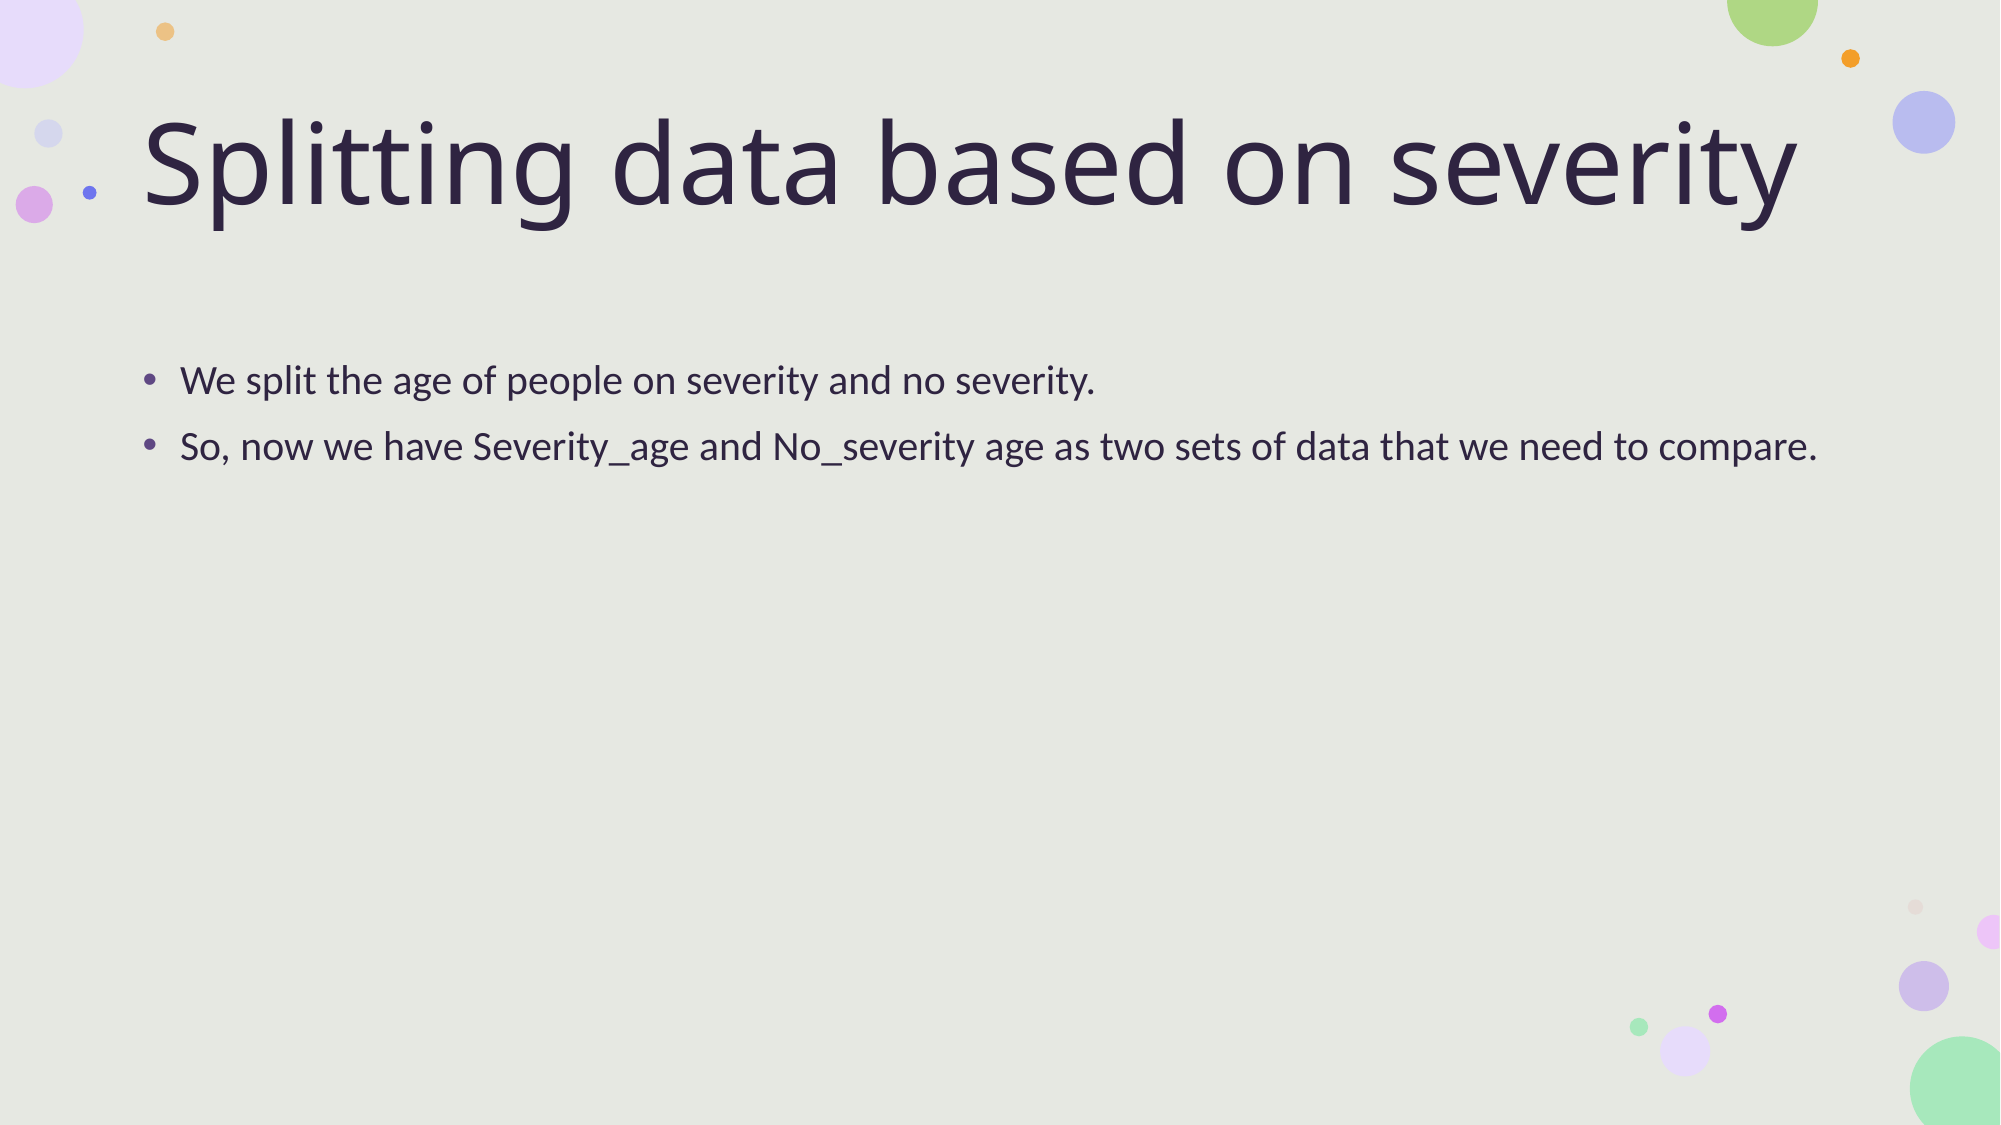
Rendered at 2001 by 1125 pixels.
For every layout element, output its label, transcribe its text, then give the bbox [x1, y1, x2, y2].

title Splitting data based on severity [127, 59, 1877, 278]
list We split the age of people on severity and no severity. So, now we have Severity_age and No_severity age as two sets of data that we need to compare. [127, 351, 1877, 1066]
